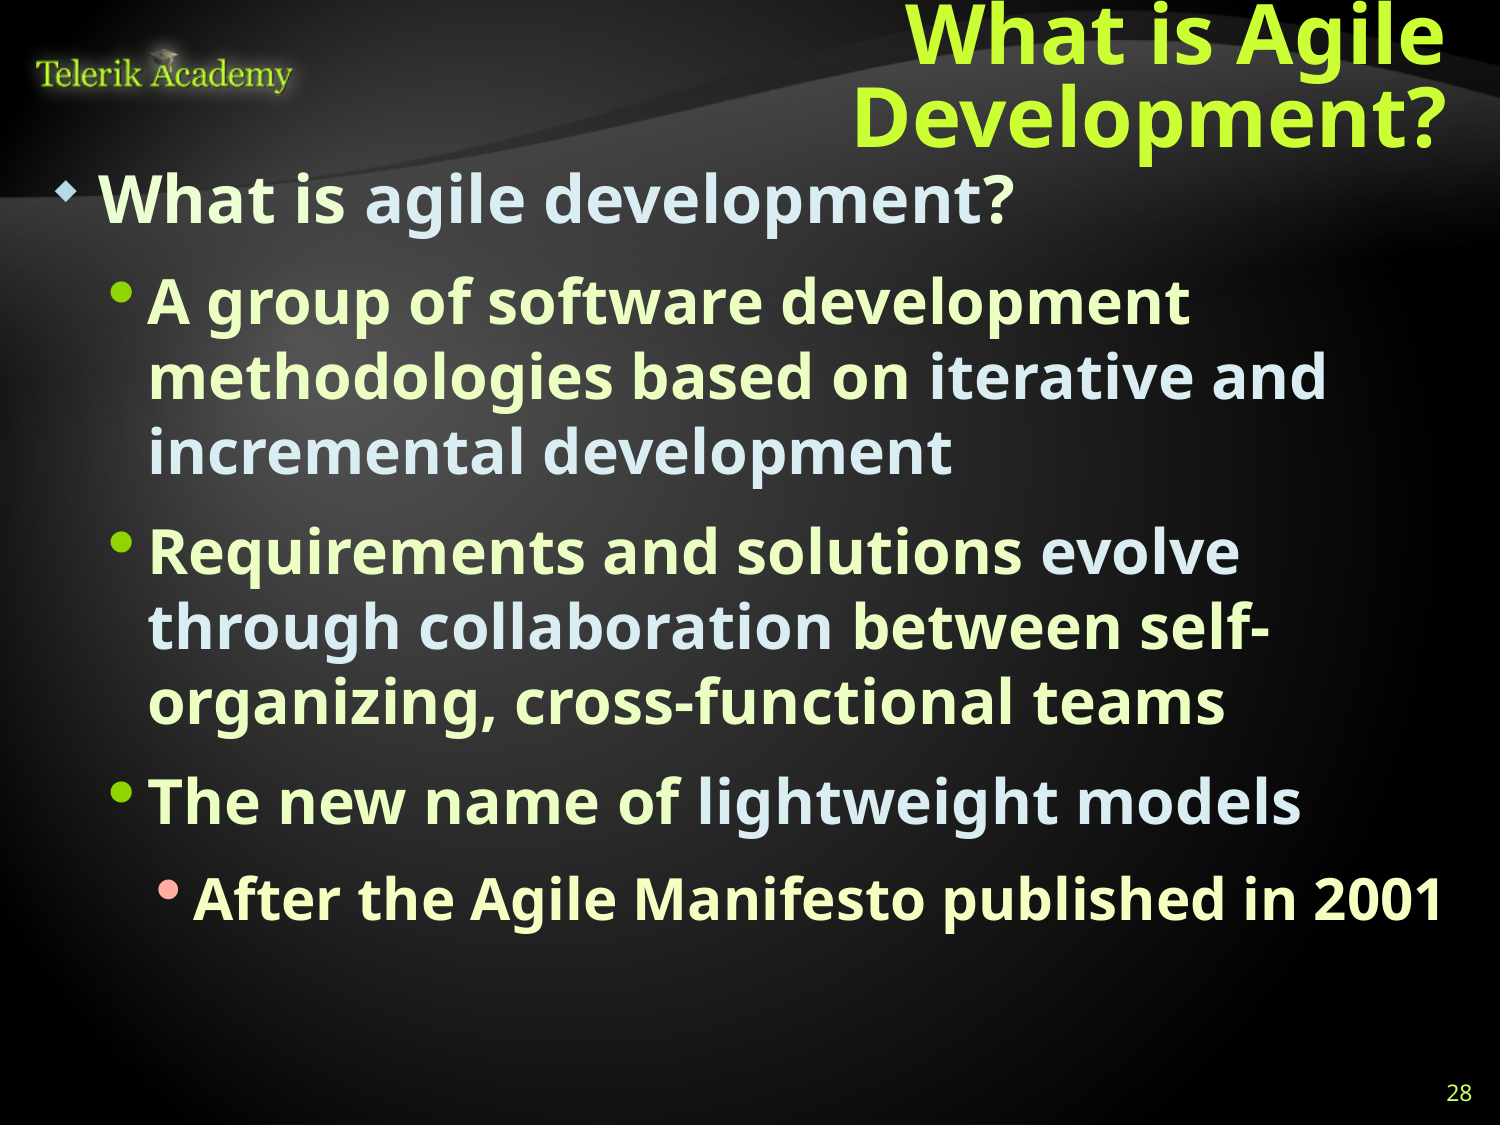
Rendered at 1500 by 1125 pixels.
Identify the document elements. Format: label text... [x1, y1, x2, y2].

picture [0, 0, 1500, 1125]
list What is agile development? A group of software development methodologies based on iterative and incremental development Requirements and solutions evolve through collaboration between self-organizing, cross-functional teams The new name of lightweight models After the Agile Manifesto published in 2001 [37, 149, 1463, 1100]
slide_number 28 [1412, 1074, 1488, 1113]
title What is Agile Development? [300, 12, 1463, 149]
